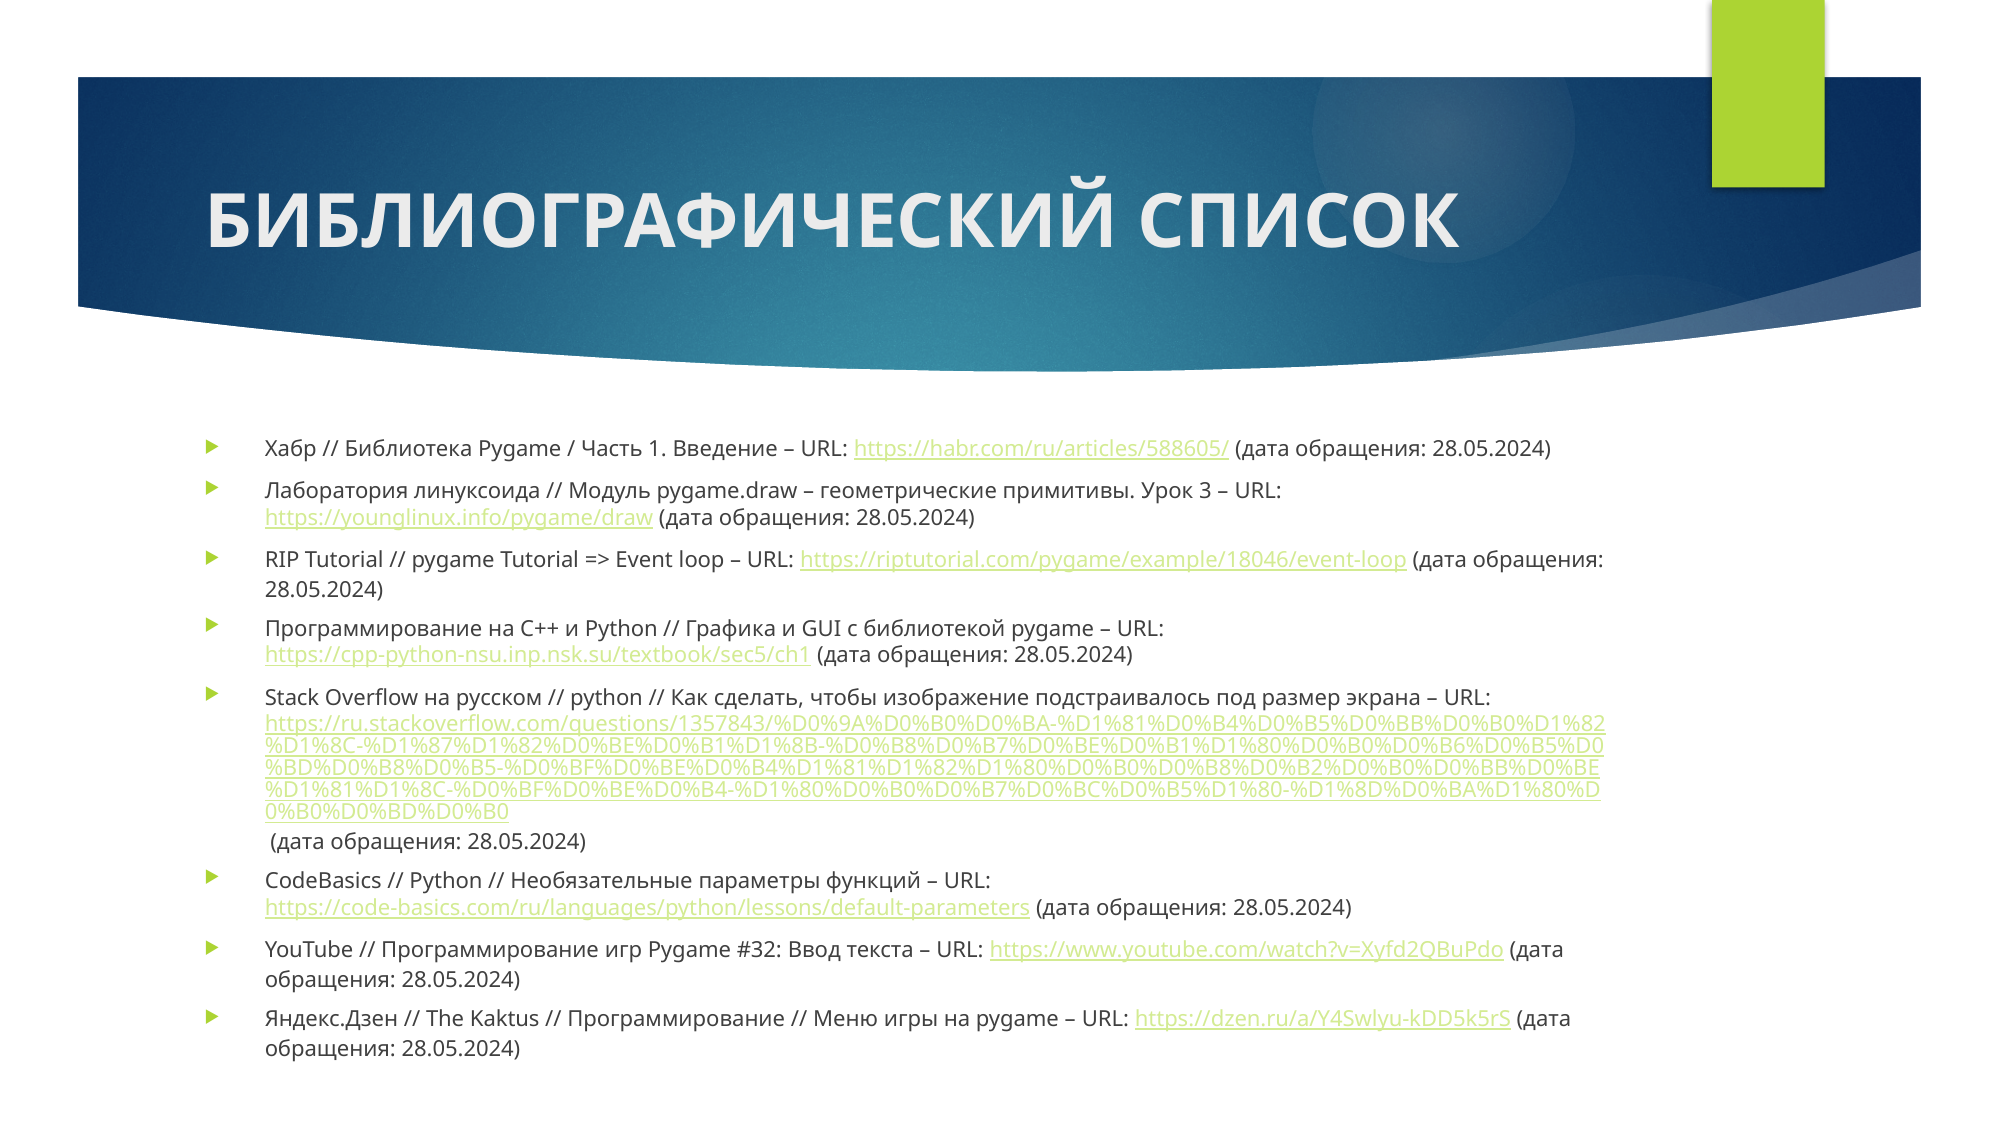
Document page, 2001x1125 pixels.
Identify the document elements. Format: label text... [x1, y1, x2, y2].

title БИБЛИОГРАФИЧЕСКИЙ СПИСОК [189, 159, 1627, 276]
list Хабр // Библиотека Pygame / Часть 1. Введение – URL: https://habr.com/ru/articles/588605/ (дата обращения: 28.05.2024) Лаборатория линуксоида // Модуль pygame.draw – геометрические примитивы. Урок 3 – URL: https://younglinux.info/pygame/draw (дата обращения: 28.05.2024) RIP Tutorial // pygame Tutorial => Event loop – URL: https://riptutorial.com/pygame/example/18046/event-loop (дата обращения: 28.05.2024) Программирование на C++ и Python // Графика и GUI с библиотекой pygame – URL: https://cpp-python-nsu.inp.nsk.su/textbook/sec5/ch1 (дата обращения: 28.05.2024) Stack Overflow на русском // python // Как сделать, чтобы изображение подстраивалось под размер экрана – URL: https://ru.stackoverflow.com/questions/1357843/%D0%9A%D0%B0%D0%BA-%D1%81%D0%B4%D0%B5%D0%BB%D0%B0%D1%82%D1%8C-%D1%87%D1%82%D0%BE%D0%B1%D1%8B-%D0%B8%D0%B7%D0%BE%D0%B1%D1%80%D0%B0%D0%B6%D0%B5%D0%BD%D0%B8%D0%B5-%D0%BF%D0%BE%D0%B4%D1%81%D1%82%D1%80%D0%B0%D0%B8%D0%B2%D0%B0%D0%BB%D0%BE%D1%81%D1%8C-%D0%BF%D0%BE%D0%B4-%D1%80%D0%B0%D0%B7%D0%BC%D0%B5%D1%80-%D1%8D%D0%BA%D1%80%D0%B0%D0%BD%D0%B0 (дата обращения: 28.05.2024) CodeBasics // Python // Необязательные параметры функций – URL: https://code-basics.com/ru/languages/python/lessons/default-parameters (дата обращения: 28.05.2024) YouTube // Программирование игр Pygame #32: Ввод текста – URL: https://www.youtube.com/watch?v=Xyfd2QBuPdo (дата обращения: 28.05.2024) Яндекс.Дзен // The Kaktus // Программирование // Меню игры на pygame – URL: https://dzen.ru/a/Y4Swlyu-kDD5k5rS (дата обращения: 28.05.2024) [189, 427, 1627, 988]
